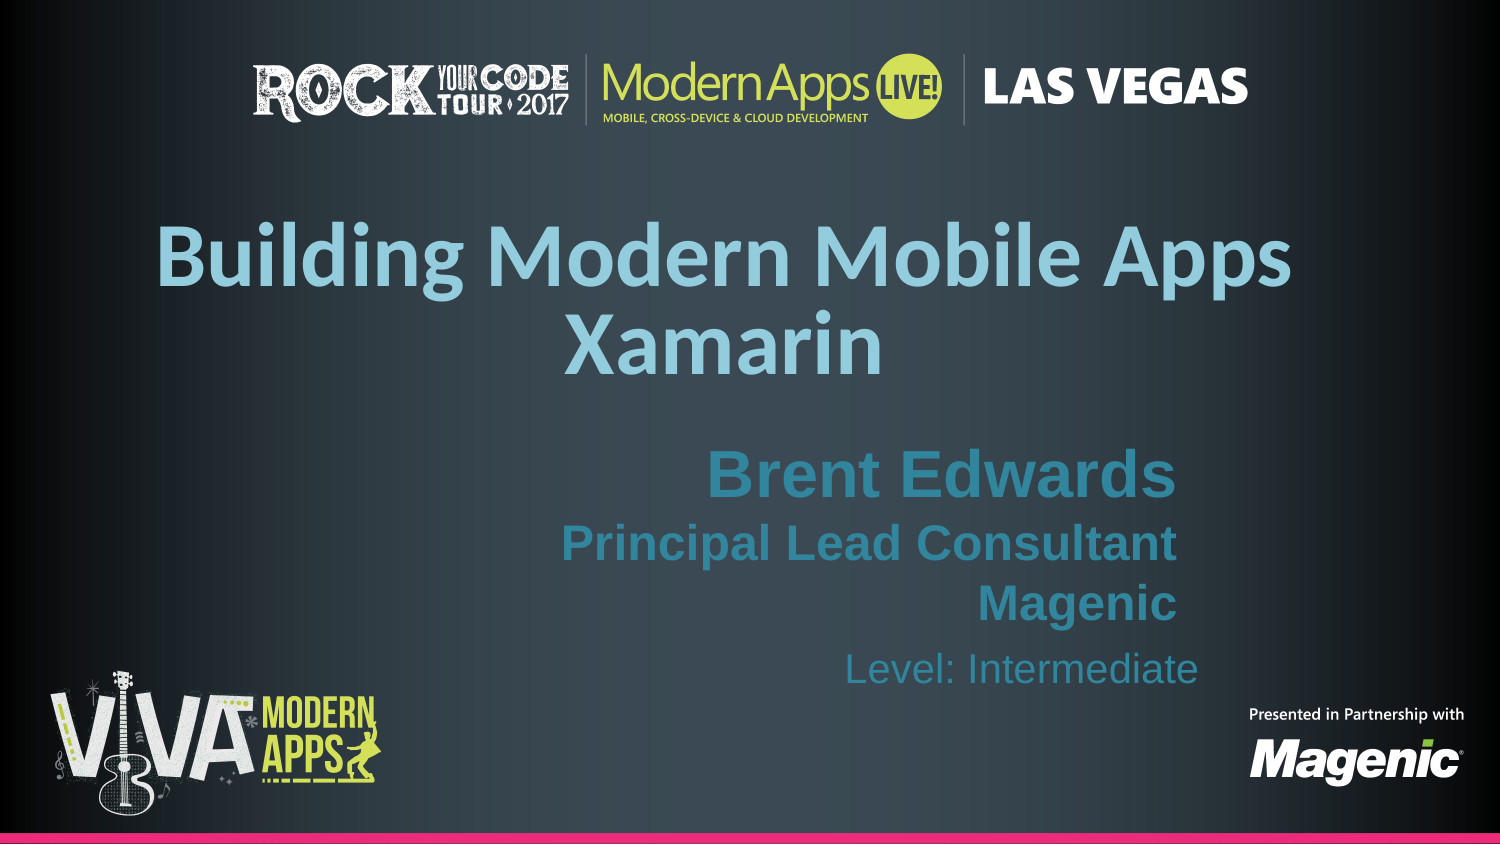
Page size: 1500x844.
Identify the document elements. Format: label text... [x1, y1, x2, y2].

picture [0, 0, 1500, 844]
text_box Level: Intermediate [612, 634, 1214, 700]
text_box Building Modern Mobile Apps Xamarin [99, 211, 1350, 397]
text_box Brent Edwards Principal Lead Consultant Magenic [537, 423, 1192, 636]
